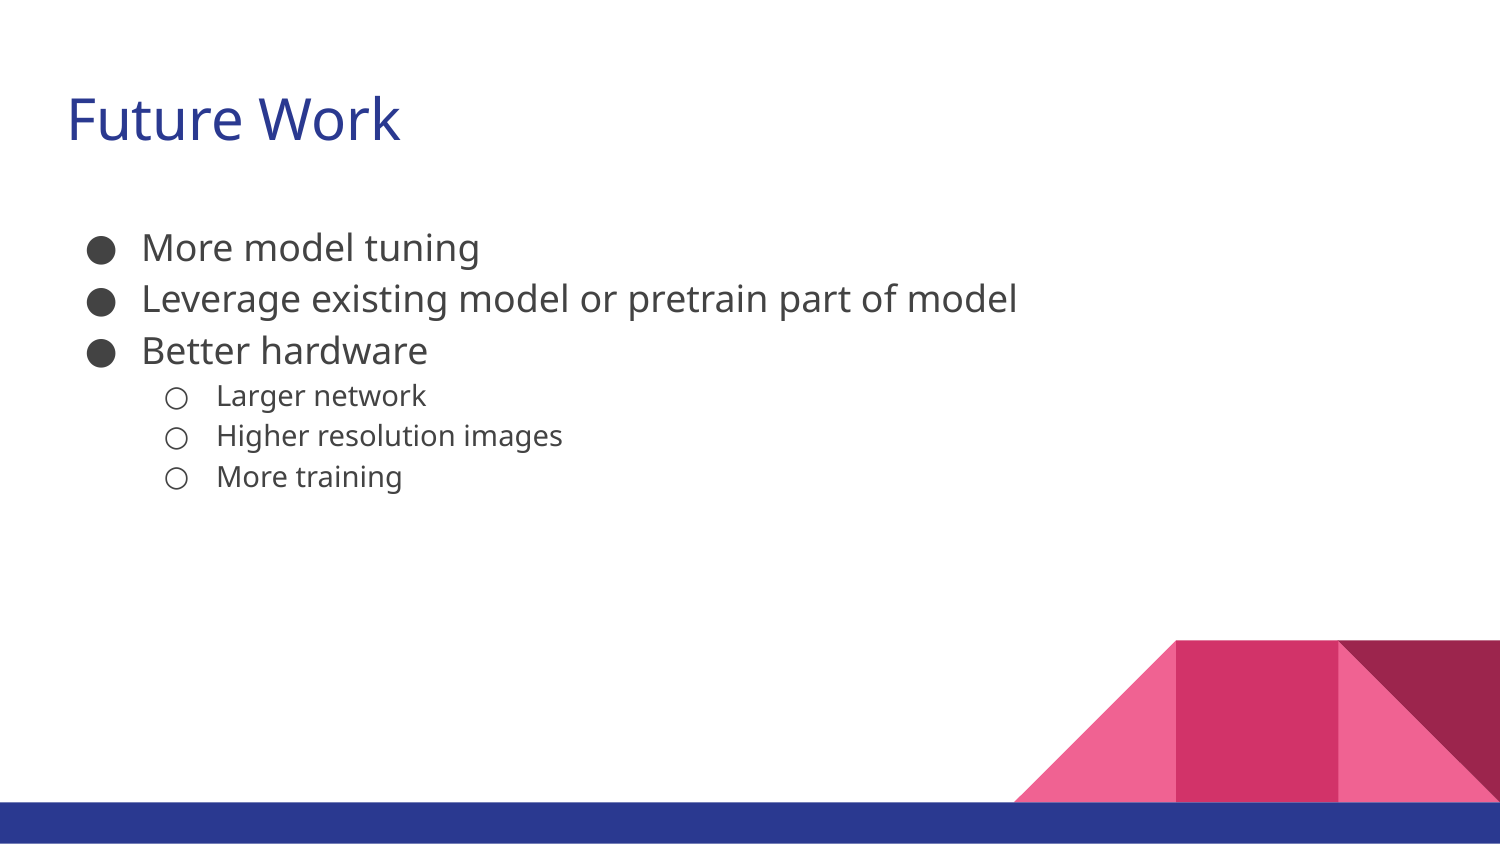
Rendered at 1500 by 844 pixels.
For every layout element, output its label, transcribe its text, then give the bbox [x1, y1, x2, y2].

list More model tuning Leverage existing model or pretrain part of model Better hardware Larger network Higher resolution images More training [51, 201, 1449, 750]
title Future Work [51, 67, 1449, 167]
